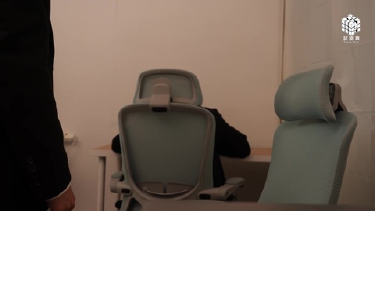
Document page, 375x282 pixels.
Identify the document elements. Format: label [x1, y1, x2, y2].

picture [0, 0, 375, 212]
